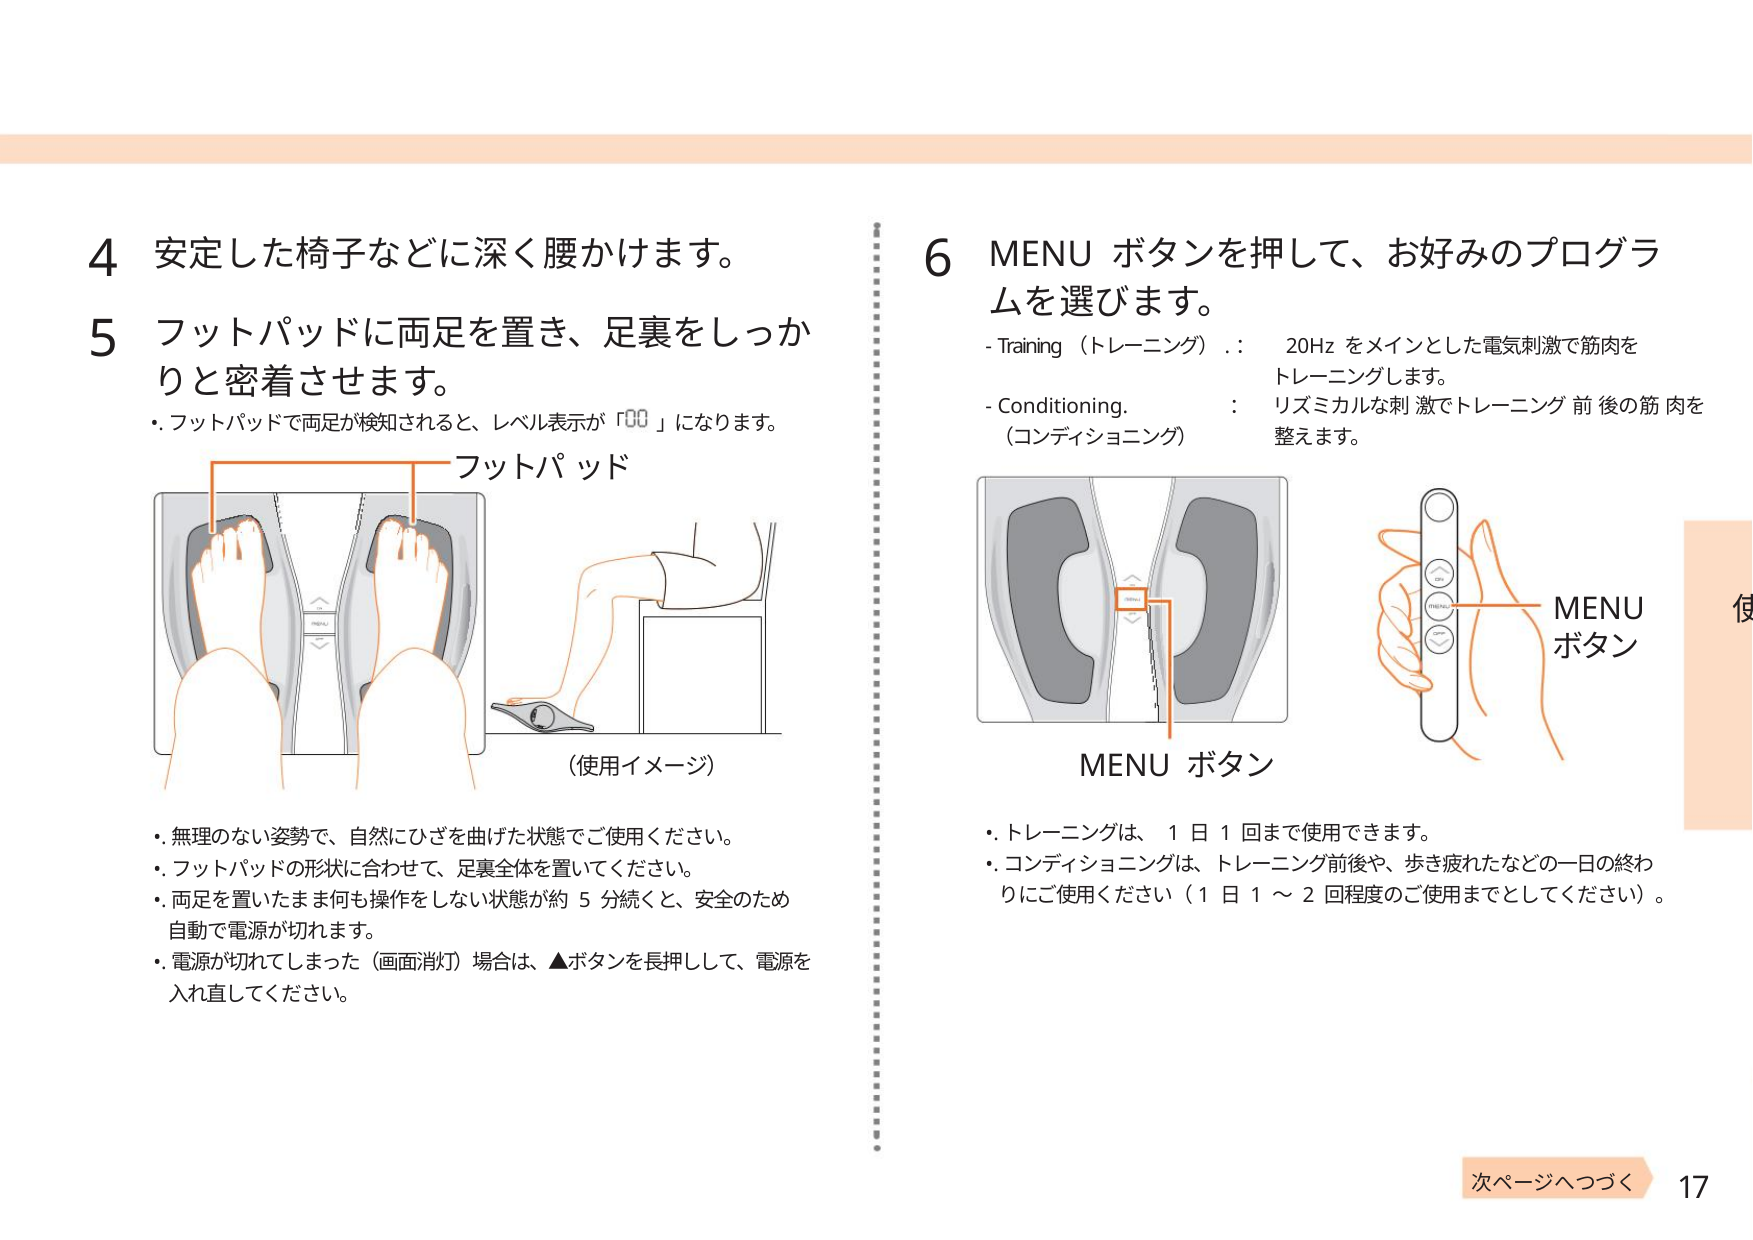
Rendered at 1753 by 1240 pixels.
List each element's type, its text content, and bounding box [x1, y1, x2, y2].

text_box 17 [1677, 1152, 1752, 1205]
text_box MENU ボタンを押して、お好みのプログラ ムを選びます。 [988, 216, 1698, 322]
text_box - Conditioning. （コンディショニング） [985, 384, 1240, 450]
text_box 次ページへつづく [1471, 1160, 1664, 1195]
text_box •.電源が切れてしまった（画面消灯）場合は、▲ボタンを長押しして、電源を 入れ直してください。 [153, 940, 903, 1006]
text_box MENU ボタン [1078, 733, 1299, 784]
text_box ボタン [1552, 613, 1672, 664]
text_box 6 [923, 202, 988, 287]
text_box （使用イメージ） [554, 743, 764, 780]
text_box 安定した椅子などに深く腰かけます。 フットパッドに両足を置き、足裏をしっか [153, 216, 852, 354]
text_box •.フットパッドで両足が検知されると、レベル表示が「 」になります。 [150, 401, 838, 435]
text_box •.トレーニングは、 1 日 1 回まで使用できます。 •.コンディショニングは、トレーニング前後や、歩き疲れたなどの一日の終わ りにご使用ください（1 日 1 ～ 2 回程度のご使用までとしてください）。 [985, 811, 1736, 908]
text_box 4 5 [88, 202, 154, 368]
text_box フットパ ッド [452, 435, 666, 486]
text_box •.無理のない姿勢で、自然にひざを曲げた状態でご使用ください。 •.フットパッドの形状に合わせて、足裏全体を置いてください。 •.両足を置いたまま何も操作をしない状態が約 5 分続くと、安全のため 自動で電源が切れます。 [153, 815, 835, 940]
text_box [0, 0, 1753, 1240]
text_box りと密着させます。 [153, 344, 498, 401]
text_box 使 [1732, 575, 1753, 627]
text_box リズミカルな刺 激でトレーニング 前 後の筋 肉を 整えます。 [1272, 384, 1735, 450]
text_box MENU [1552, 576, 1680, 626]
text_box - Training（トレーニング）.： 20Hz をメインとした電気刺激で筋肉を トレーニングします。 [985, 324, 1678, 384]
text_box ： [1229, 384, 1272, 418]
